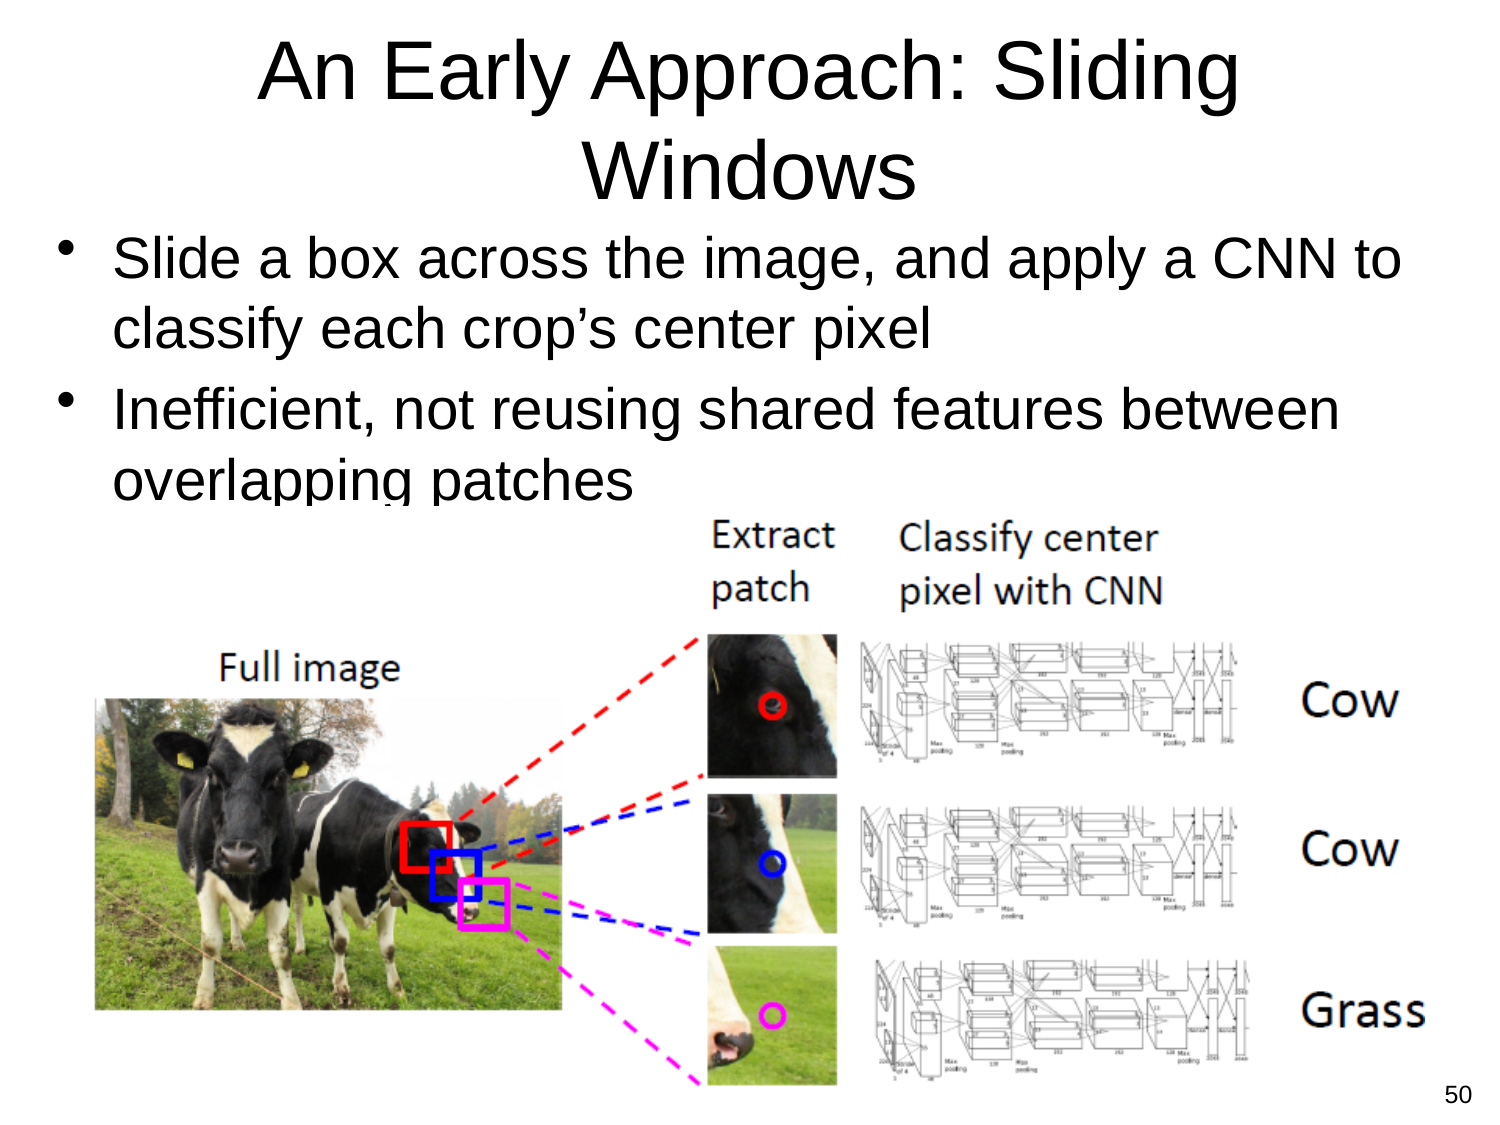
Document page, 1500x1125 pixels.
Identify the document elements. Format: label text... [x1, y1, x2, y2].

picture [91, 506, 1426, 1092]
slide_number 50 [1137, 1070, 1488, 1112]
title An Early Approach: Sliding Windows [74, 44, 1426, 188]
list Slide a box across the image, and apply a CNN to classify each crop’s center pixel Inefficient, not reusing shared features between overlapping patches [41, 212, 1459, 1051]
